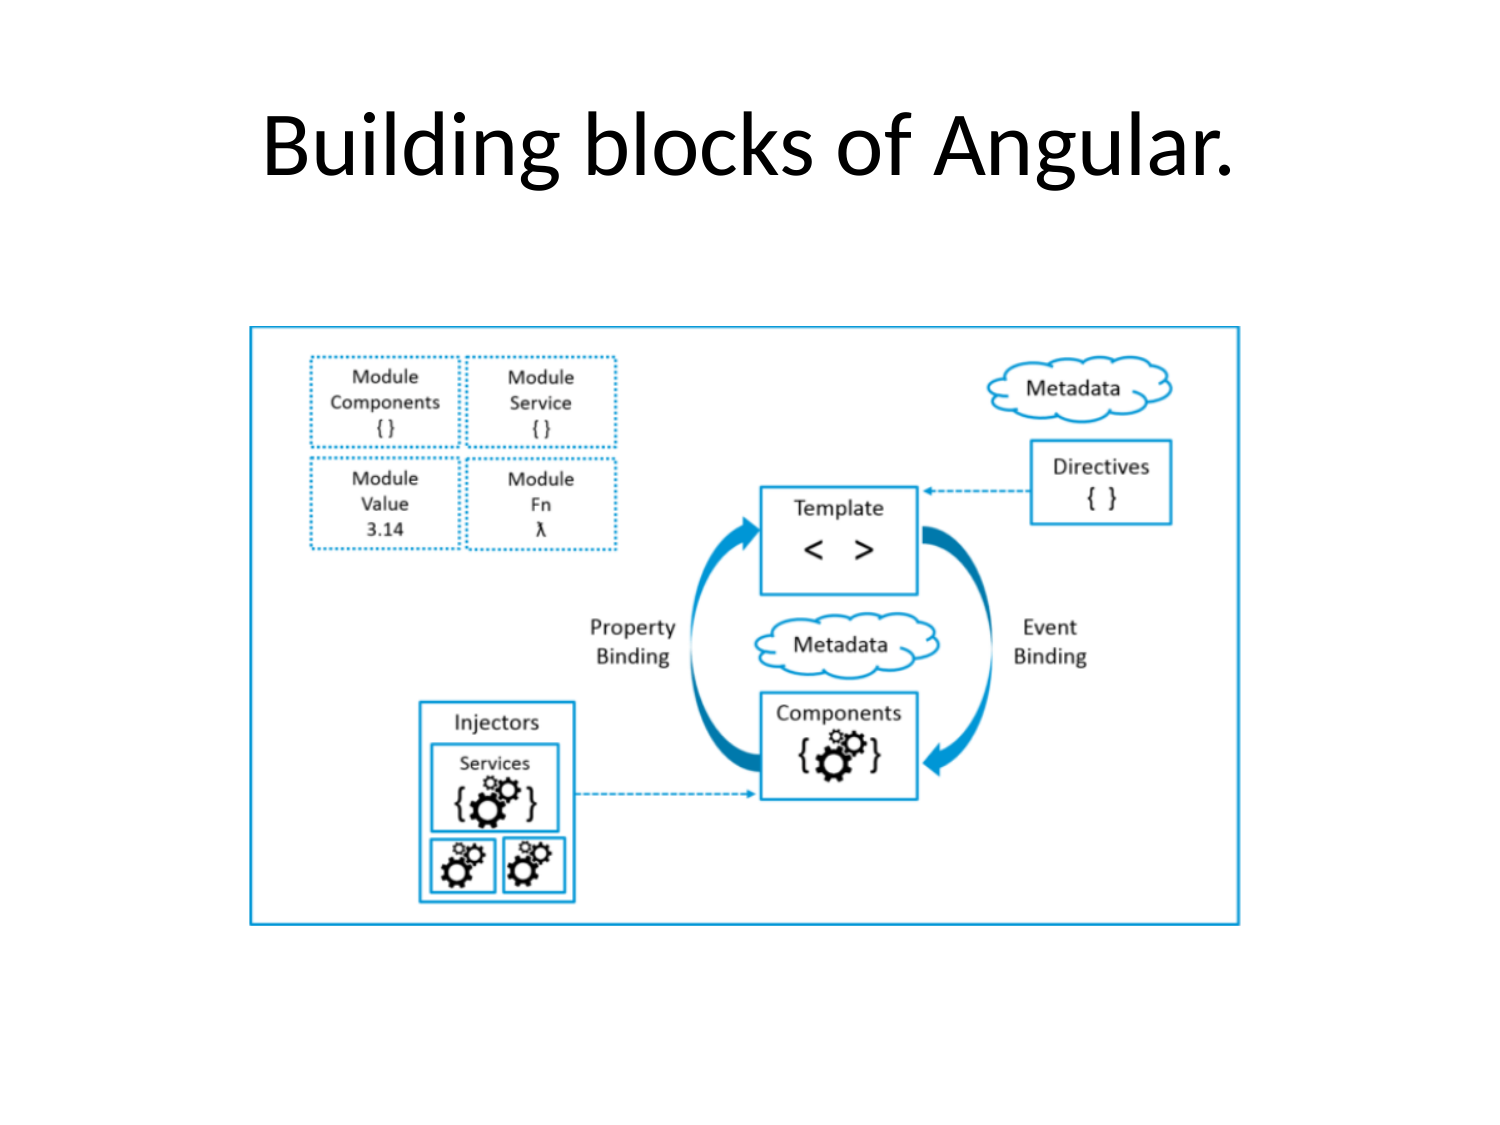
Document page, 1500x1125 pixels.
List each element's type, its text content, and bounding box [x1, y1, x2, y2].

title Building blocks of Angular. [75, 45, 1425, 232]
picture [237, 325, 1262, 931]
